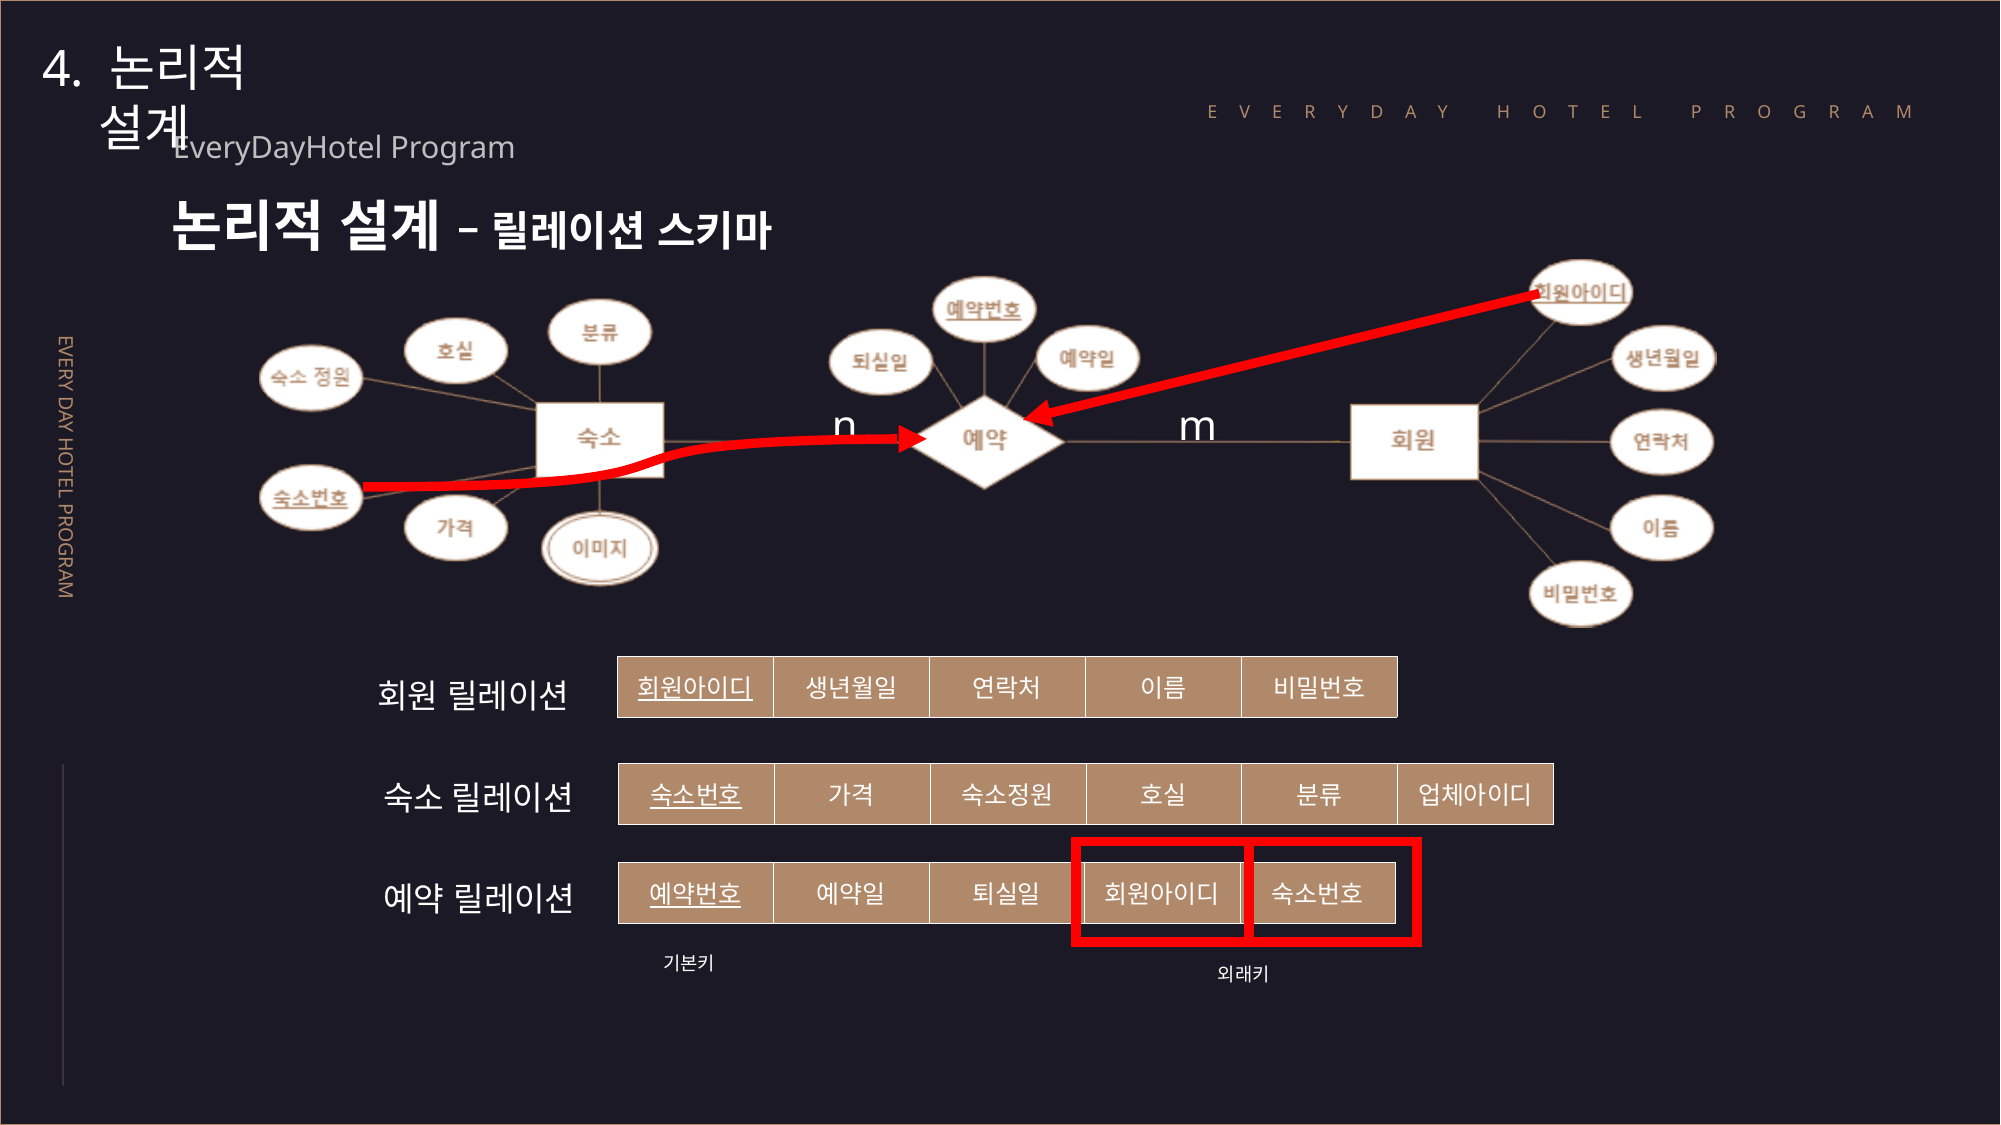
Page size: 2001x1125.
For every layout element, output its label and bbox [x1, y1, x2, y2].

text_box [1022, 293, 1540, 420]
text_box [0, 0, 2000, 1125]
picture [259, 259, 1717, 628]
text_box [362, 438, 927, 487]
